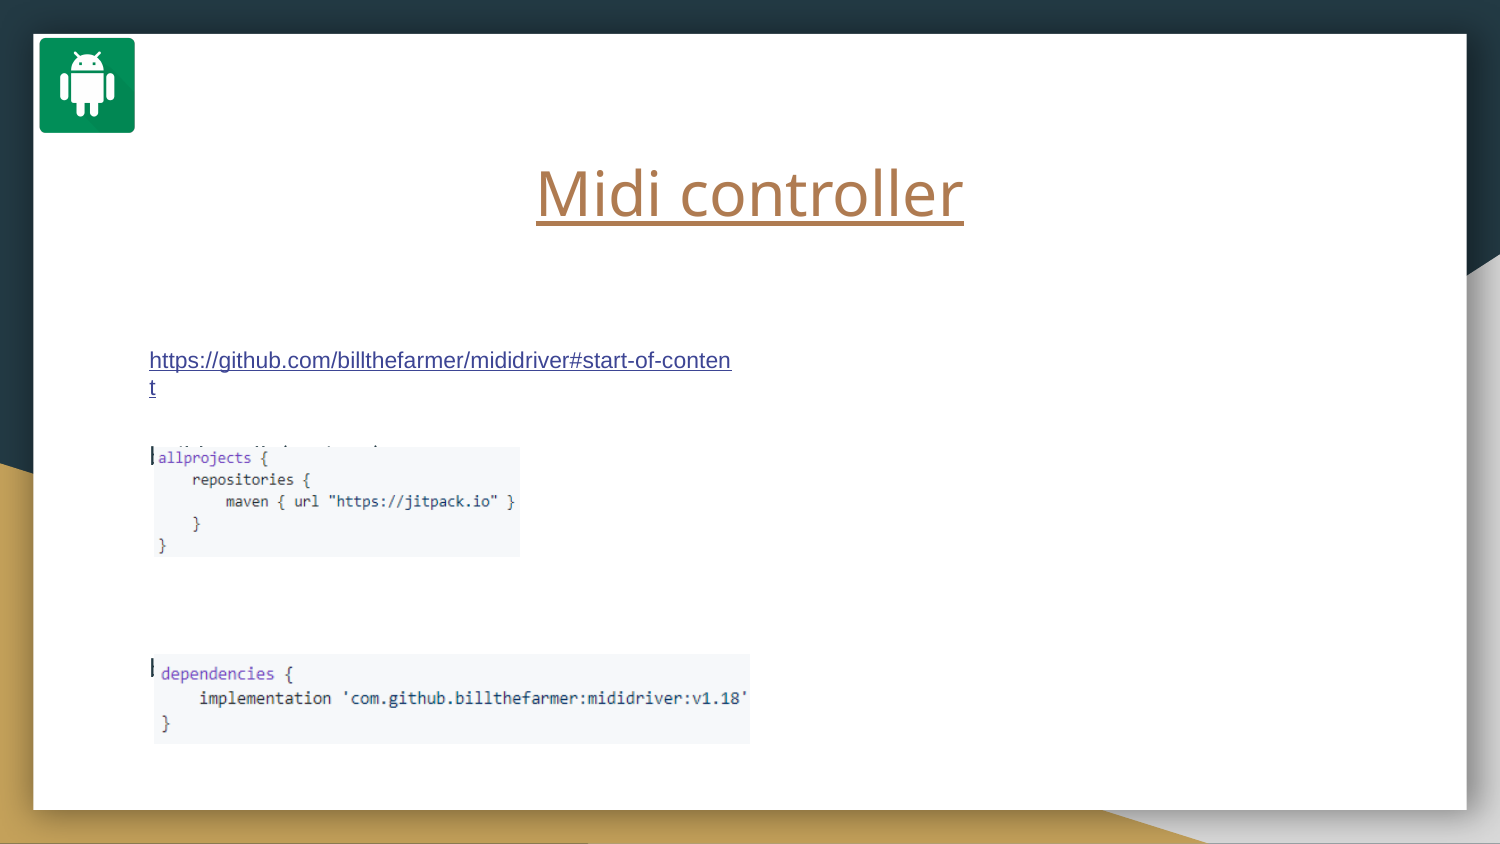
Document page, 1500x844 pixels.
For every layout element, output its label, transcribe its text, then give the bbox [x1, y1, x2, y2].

picture [39, 37, 135, 133]
picture [154, 447, 520, 558]
title Midi controller [134, 138, 1366, 296]
list https://github.com/billthefarmer/mididriver#start-of-content build.gradle(Project:) build.gradle(Module:app) [134, 326, 750, 729]
picture [154, 654, 751, 744]
